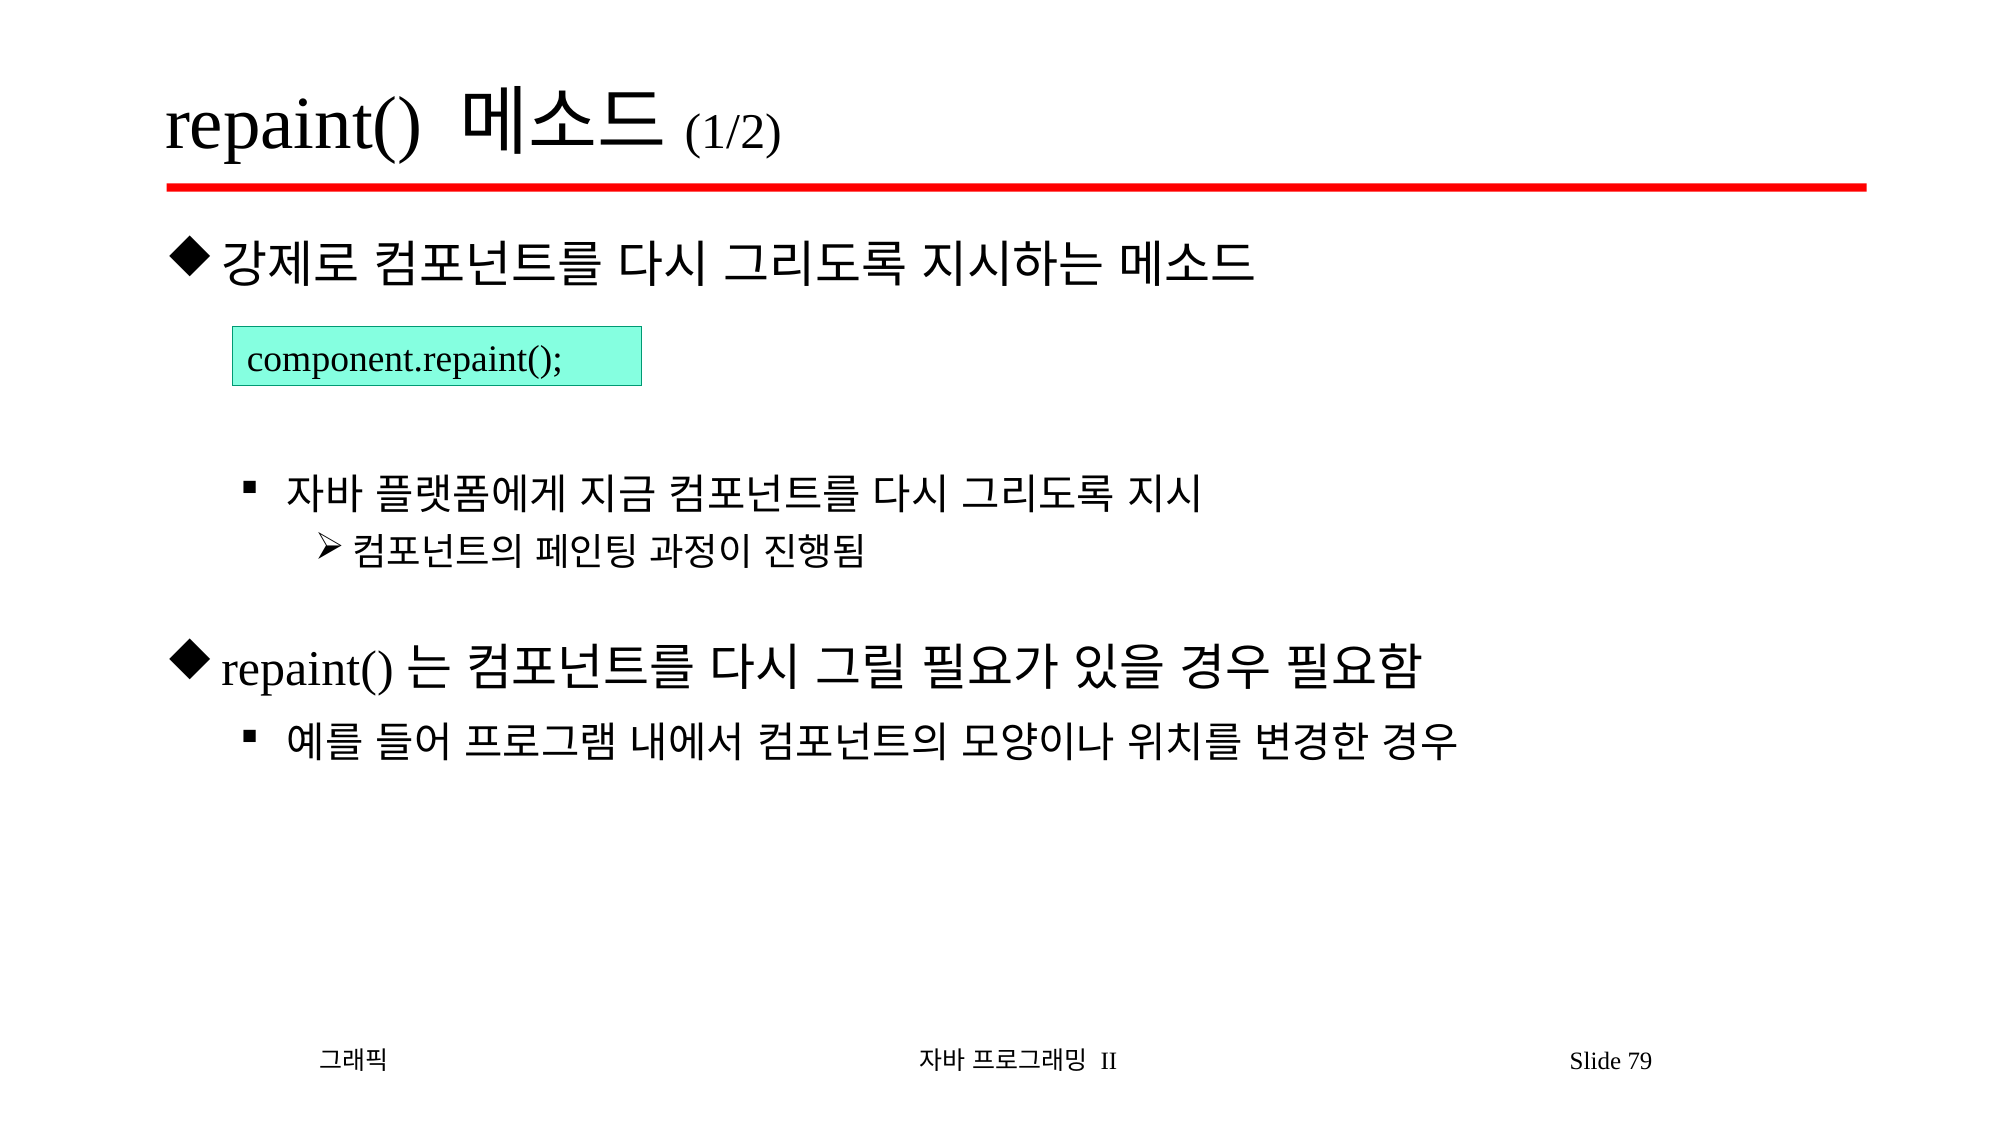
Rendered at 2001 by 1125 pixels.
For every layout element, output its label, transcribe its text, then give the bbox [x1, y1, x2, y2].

list 강제로 컴포넌트를 다시 그리도록 지시하는 메소드 자바 플랫폼에게 지금 컴포넌트를 다시 그리도록 지시 컴포넌트의 페인팅 과정이 진행됨 repaint()는 컴포넌트를 다시 그릴 필요가 있을 경우 필요함 예를 들어 프로그램 내에서 컴포넌트의 모양이나 위치를 변경한 경우 [150, 224, 1850, 1000]
title repaint() 메소드(1/2) [150, 50, 1850, 188]
text_box component.repaint(); [232, 326, 642, 386]
